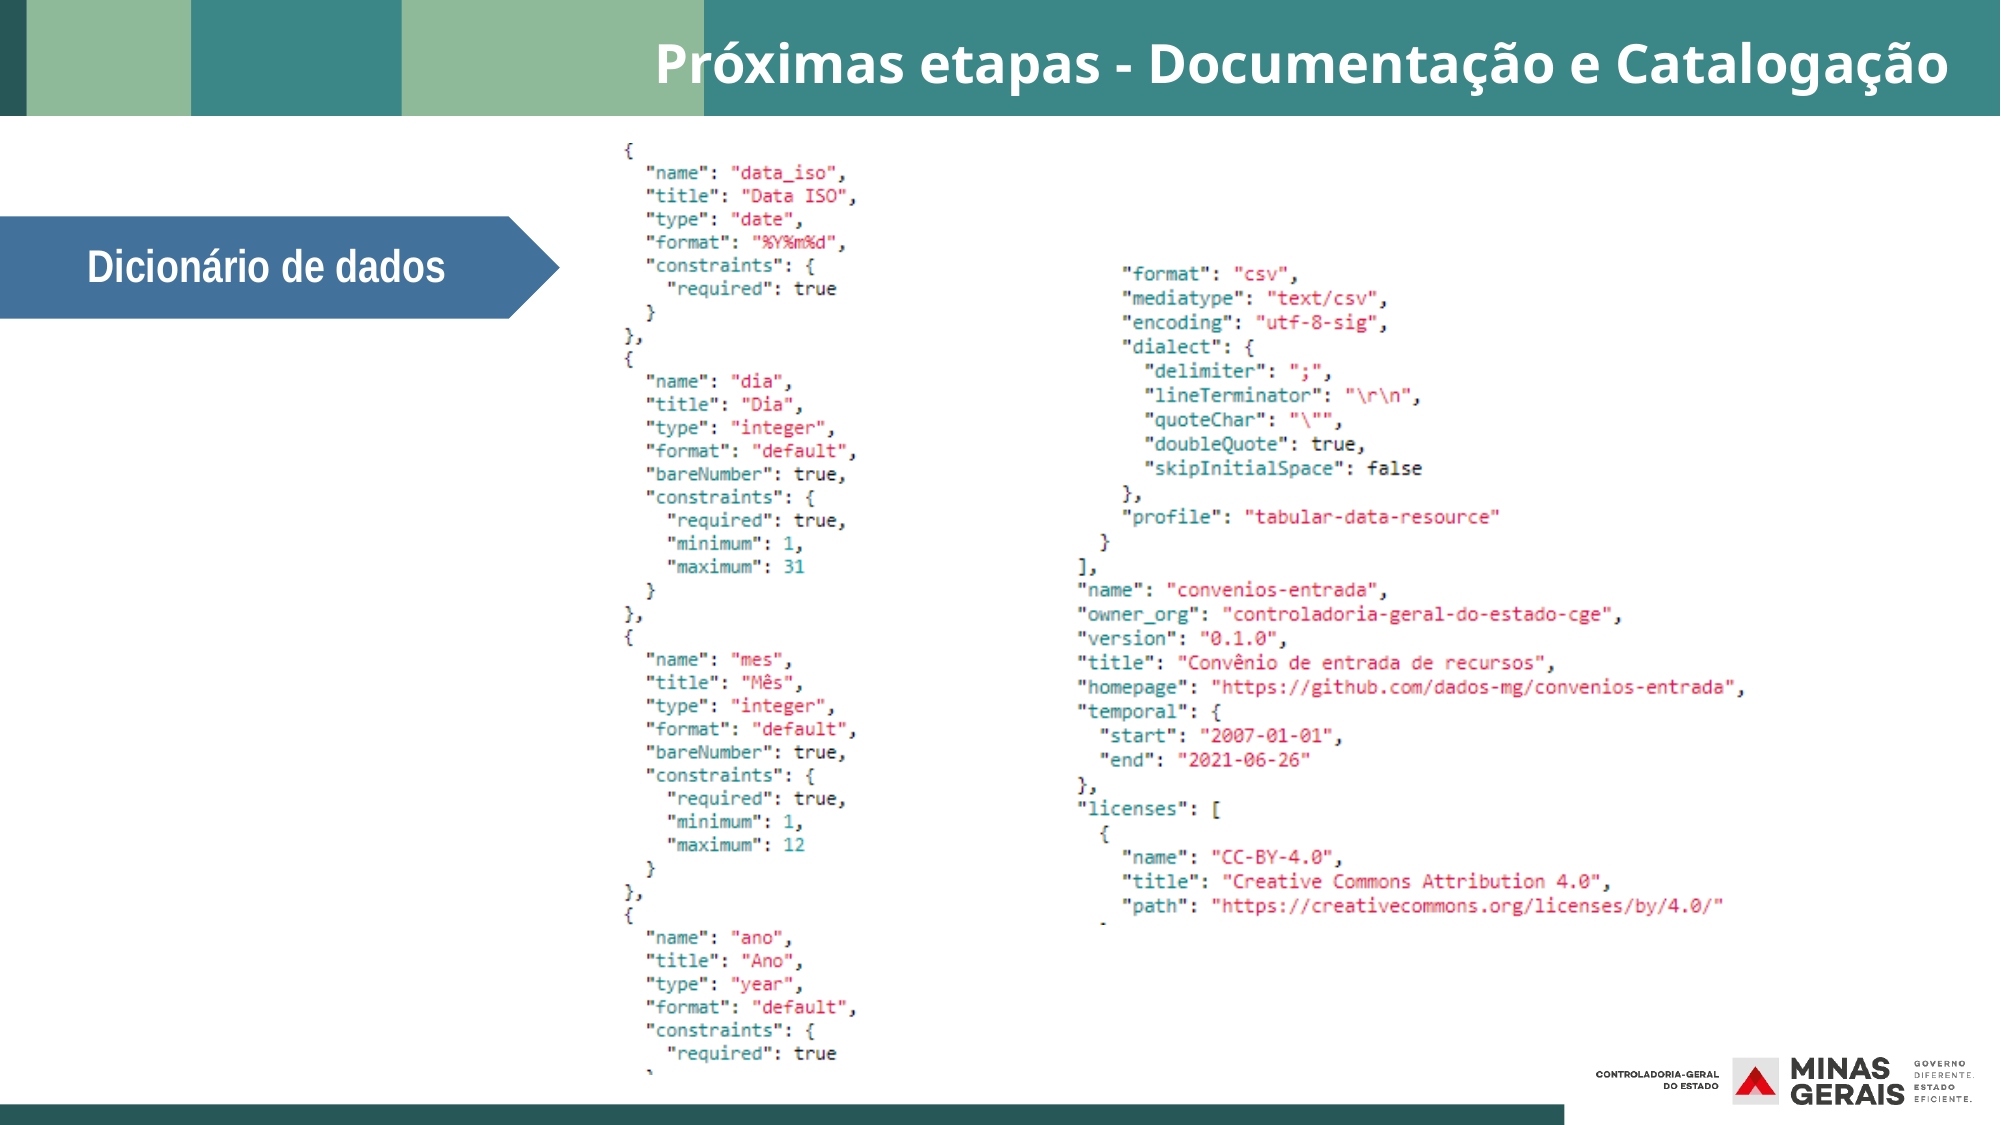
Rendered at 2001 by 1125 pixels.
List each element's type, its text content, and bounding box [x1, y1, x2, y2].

picture [1596, 1057, 1974, 1105]
title Próximas etapas - Documentação e Catalogação [608, 21, 1979, 112]
picture [607, 142, 969, 1076]
text_box Dicionário de dados [0, 216, 560, 319]
picture [1016, 260, 1843, 925]
